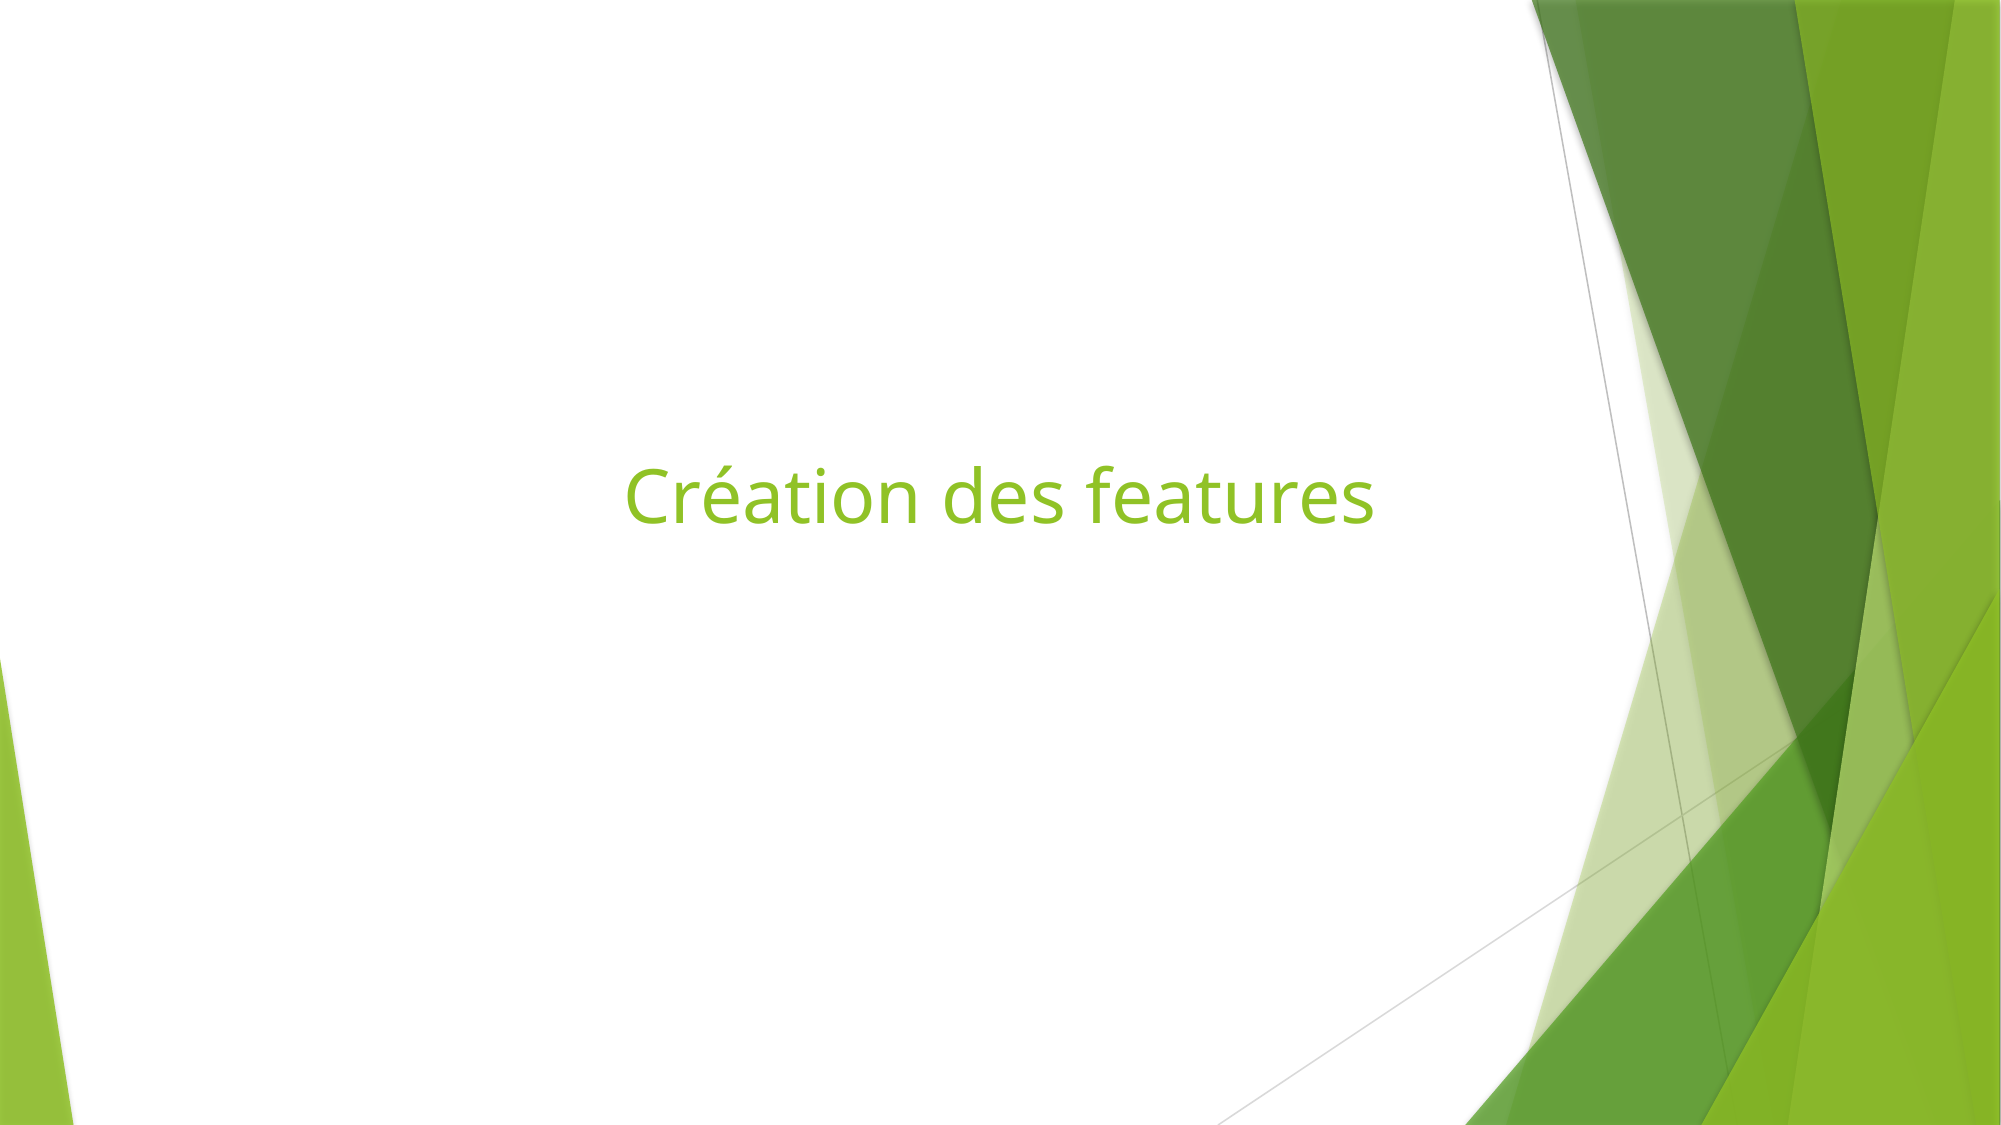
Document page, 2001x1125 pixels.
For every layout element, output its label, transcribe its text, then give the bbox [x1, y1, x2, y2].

title Création des features [187, 441, 1813, 684]
